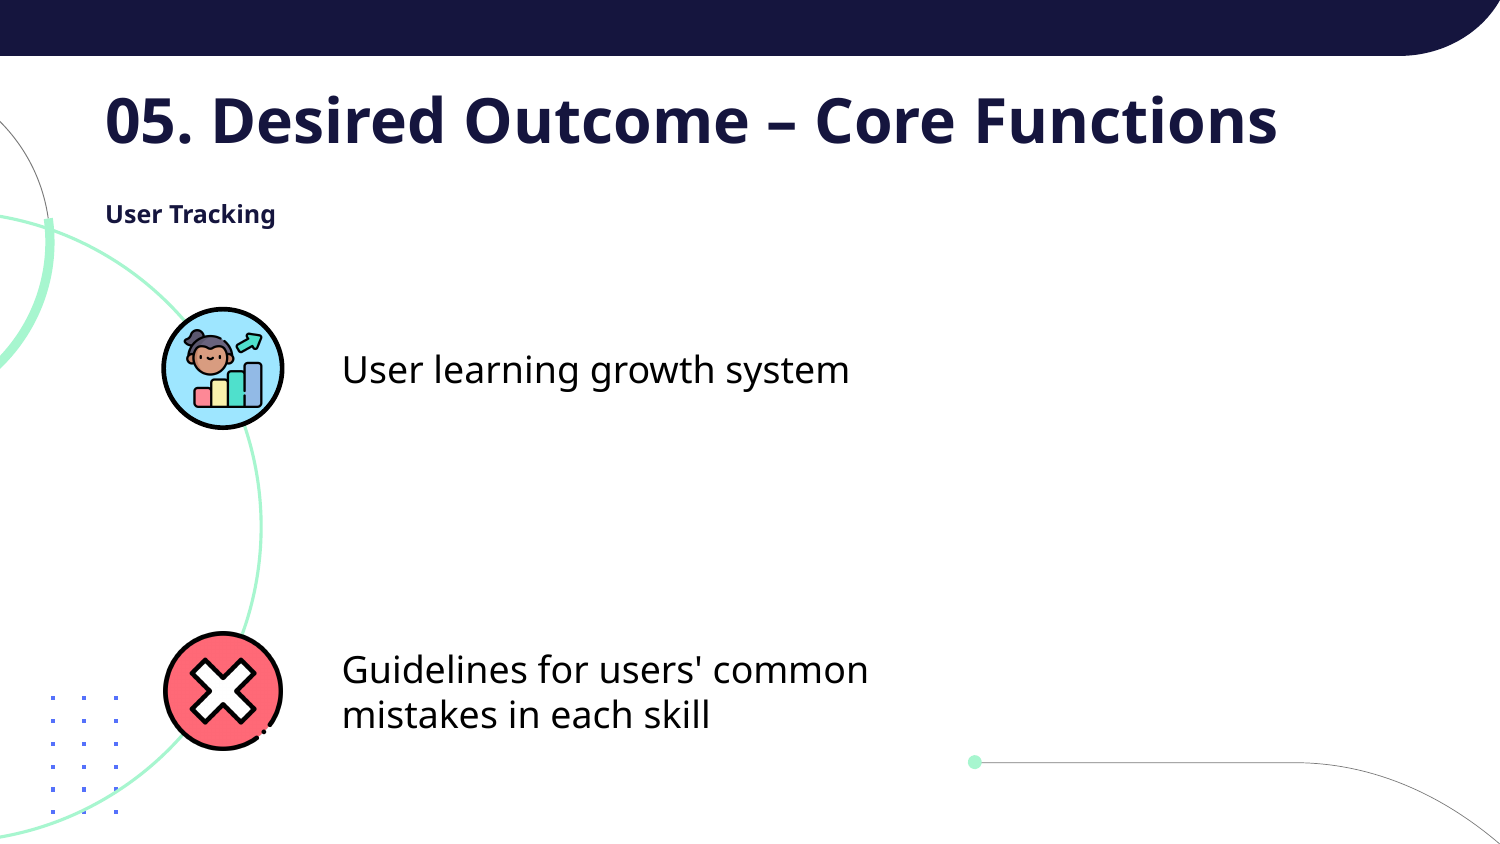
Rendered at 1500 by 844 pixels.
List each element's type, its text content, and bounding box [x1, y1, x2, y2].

title 05. Desired Outcome – Core Functions [90, 65, 1395, 184]
text_box User Tracking [90, 183, 474, 245]
picture [163, 631, 283, 751]
text_box User learning growth system [326, 301, 968, 435]
text_box [0, 214, 264, 840]
text_box Guidelines for users' common mistakes in each skill [326, 630, 968, 752]
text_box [163, 308, 283, 428]
